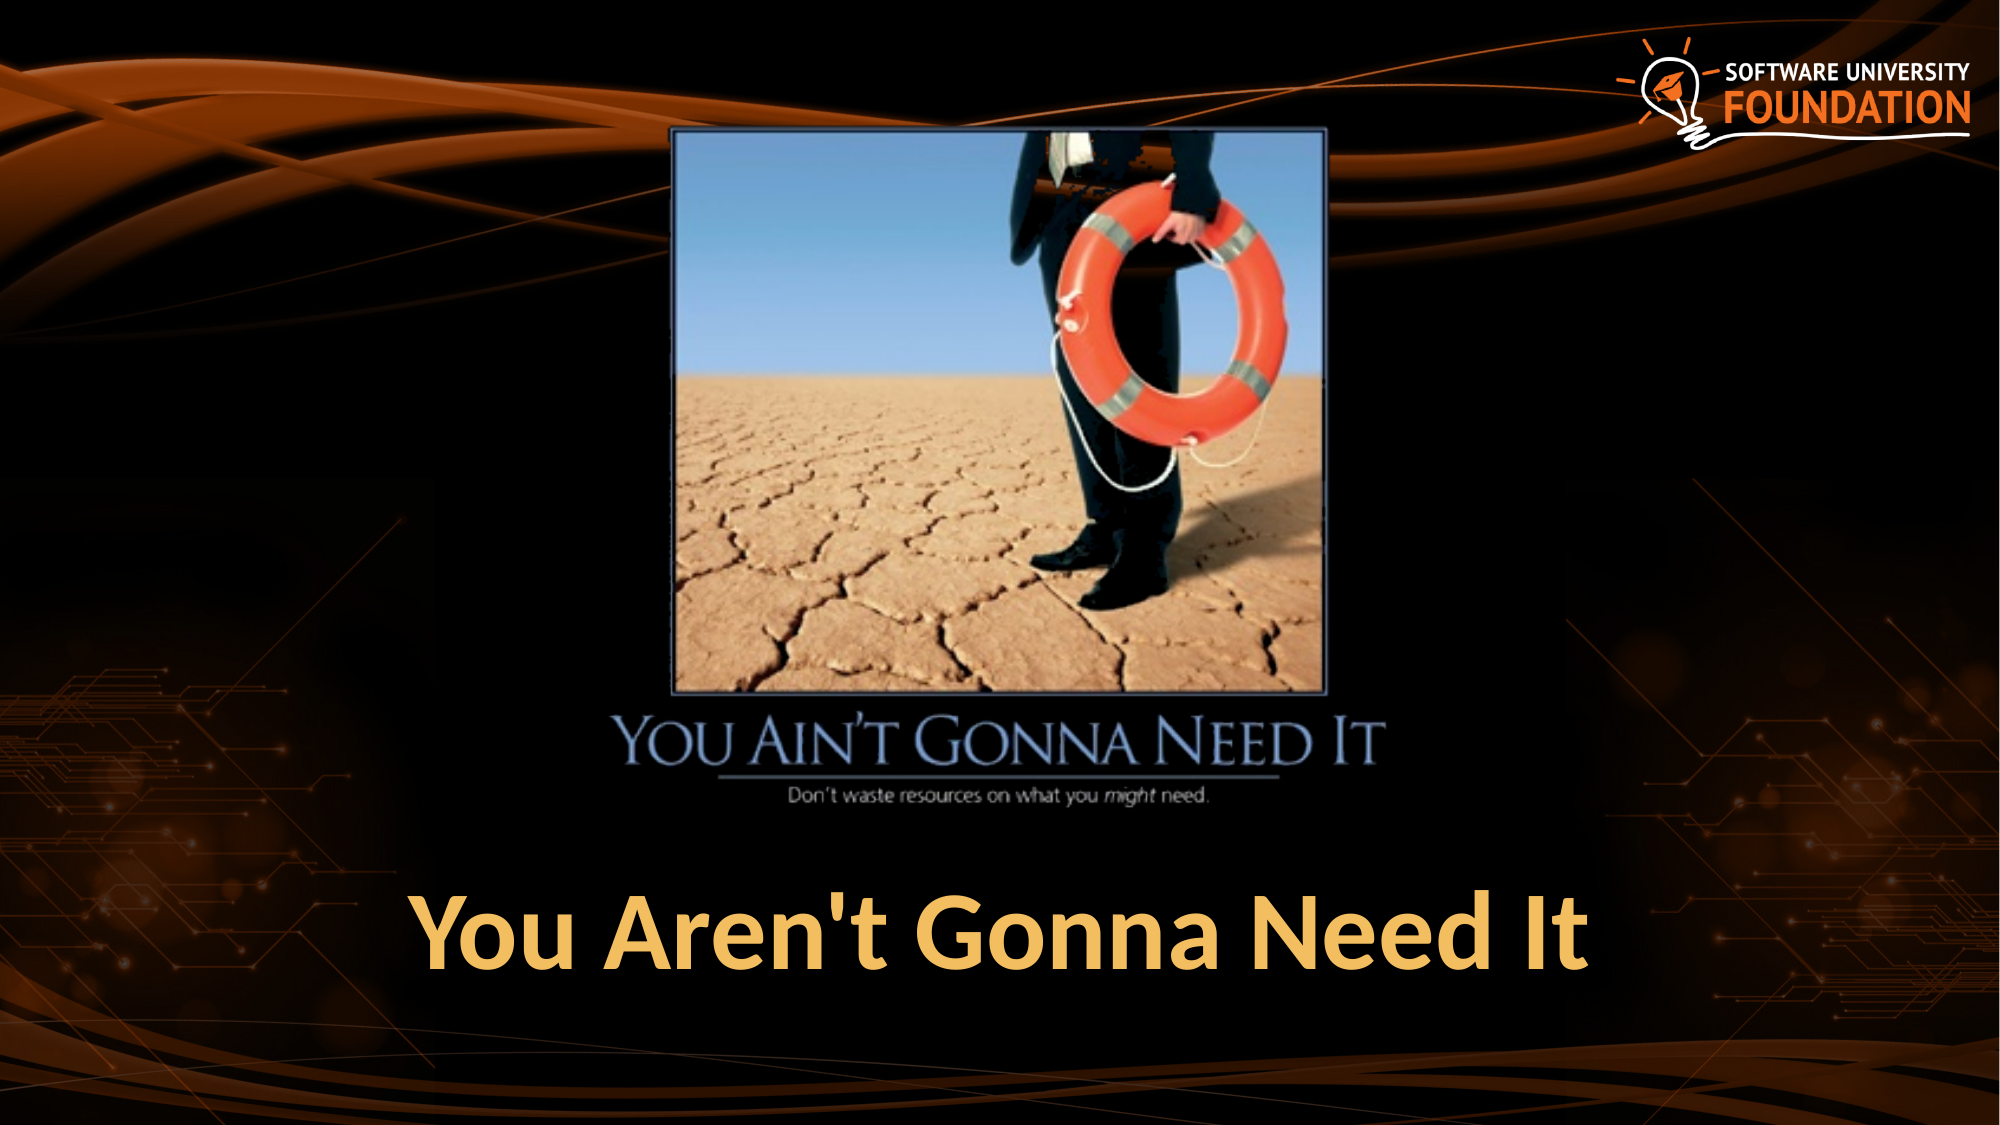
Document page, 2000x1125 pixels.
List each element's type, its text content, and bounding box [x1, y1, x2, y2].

picture [0, 0, 2000, 1125]
title You Aren't Gonna Need It [349, 865, 1650, 1000]
